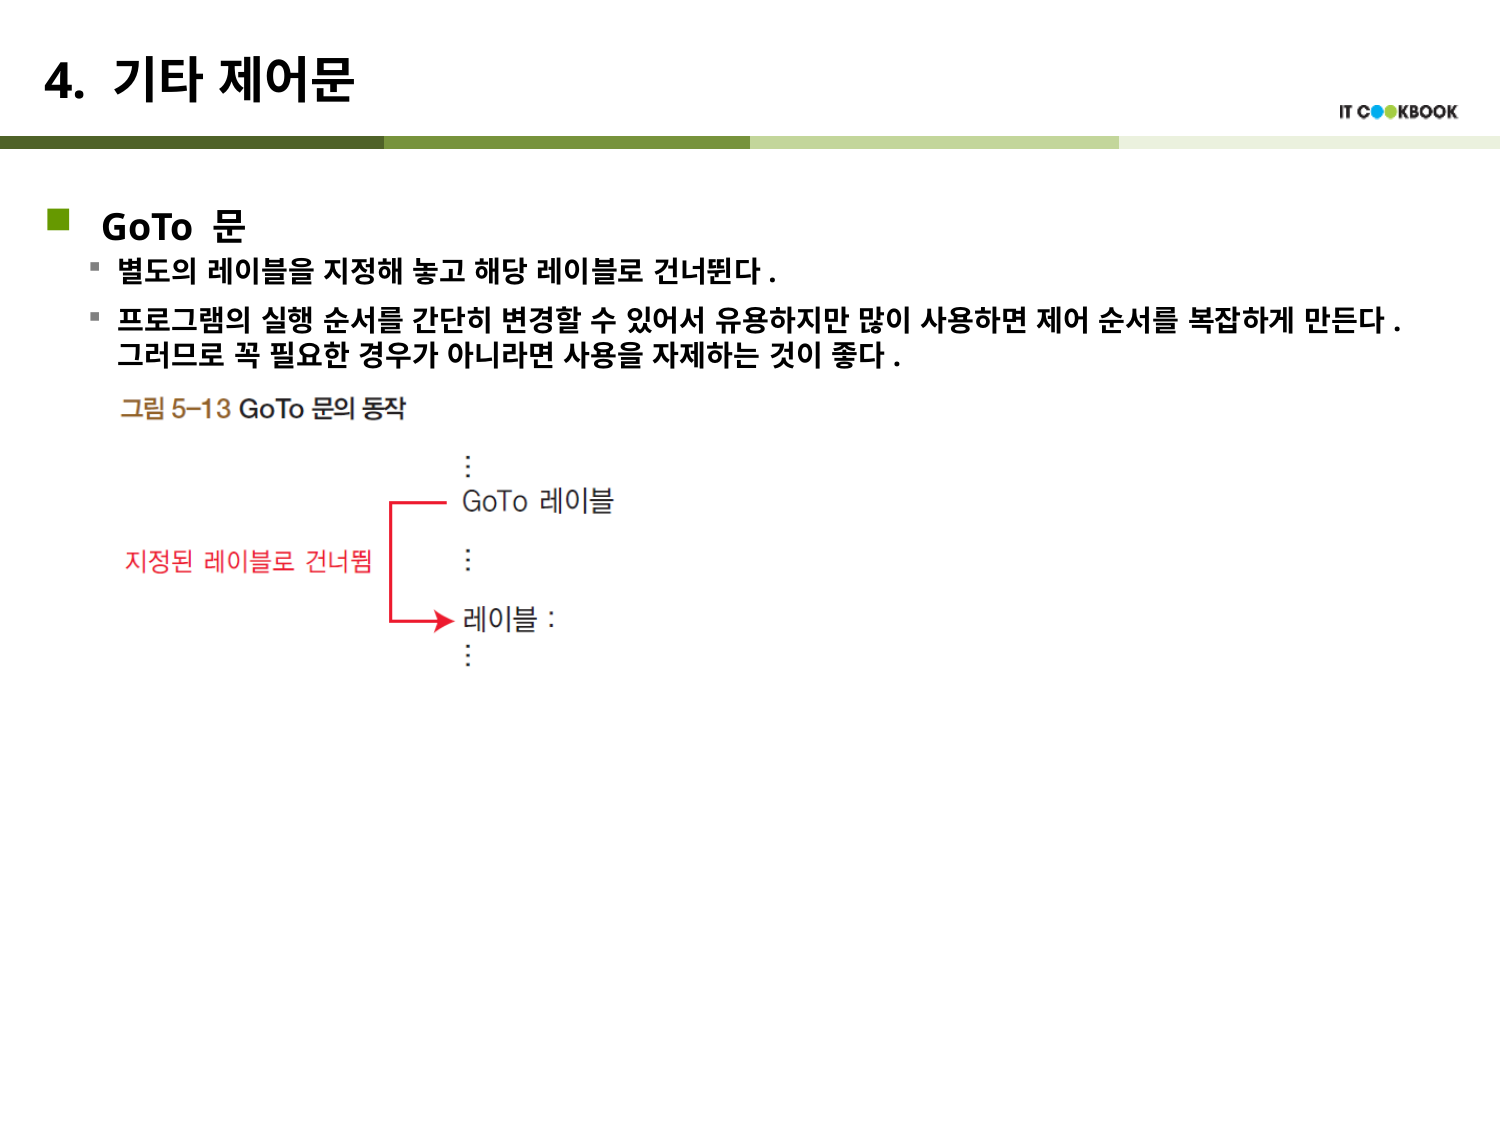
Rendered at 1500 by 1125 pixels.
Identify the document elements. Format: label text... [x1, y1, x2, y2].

list GoTo 문 별도의 레이블을 지정해 놓고 해당 레이블로 건너뛴다. 프로그램의 실행 순서를 간단히 변경할 수 있어서 유용하지만 많이 사용하면 제어 순서를 복잡하게 만든다. 그러므로 꼭 필요한 경우가 아니라면 사용을 자제하는 것이 좋다. [29, 172, 1459, 1095]
picture [1340, 105, 1459, 120]
picture [106, 390, 668, 669]
title 4. 기타 제어문 [29, 32, 1312, 124]
